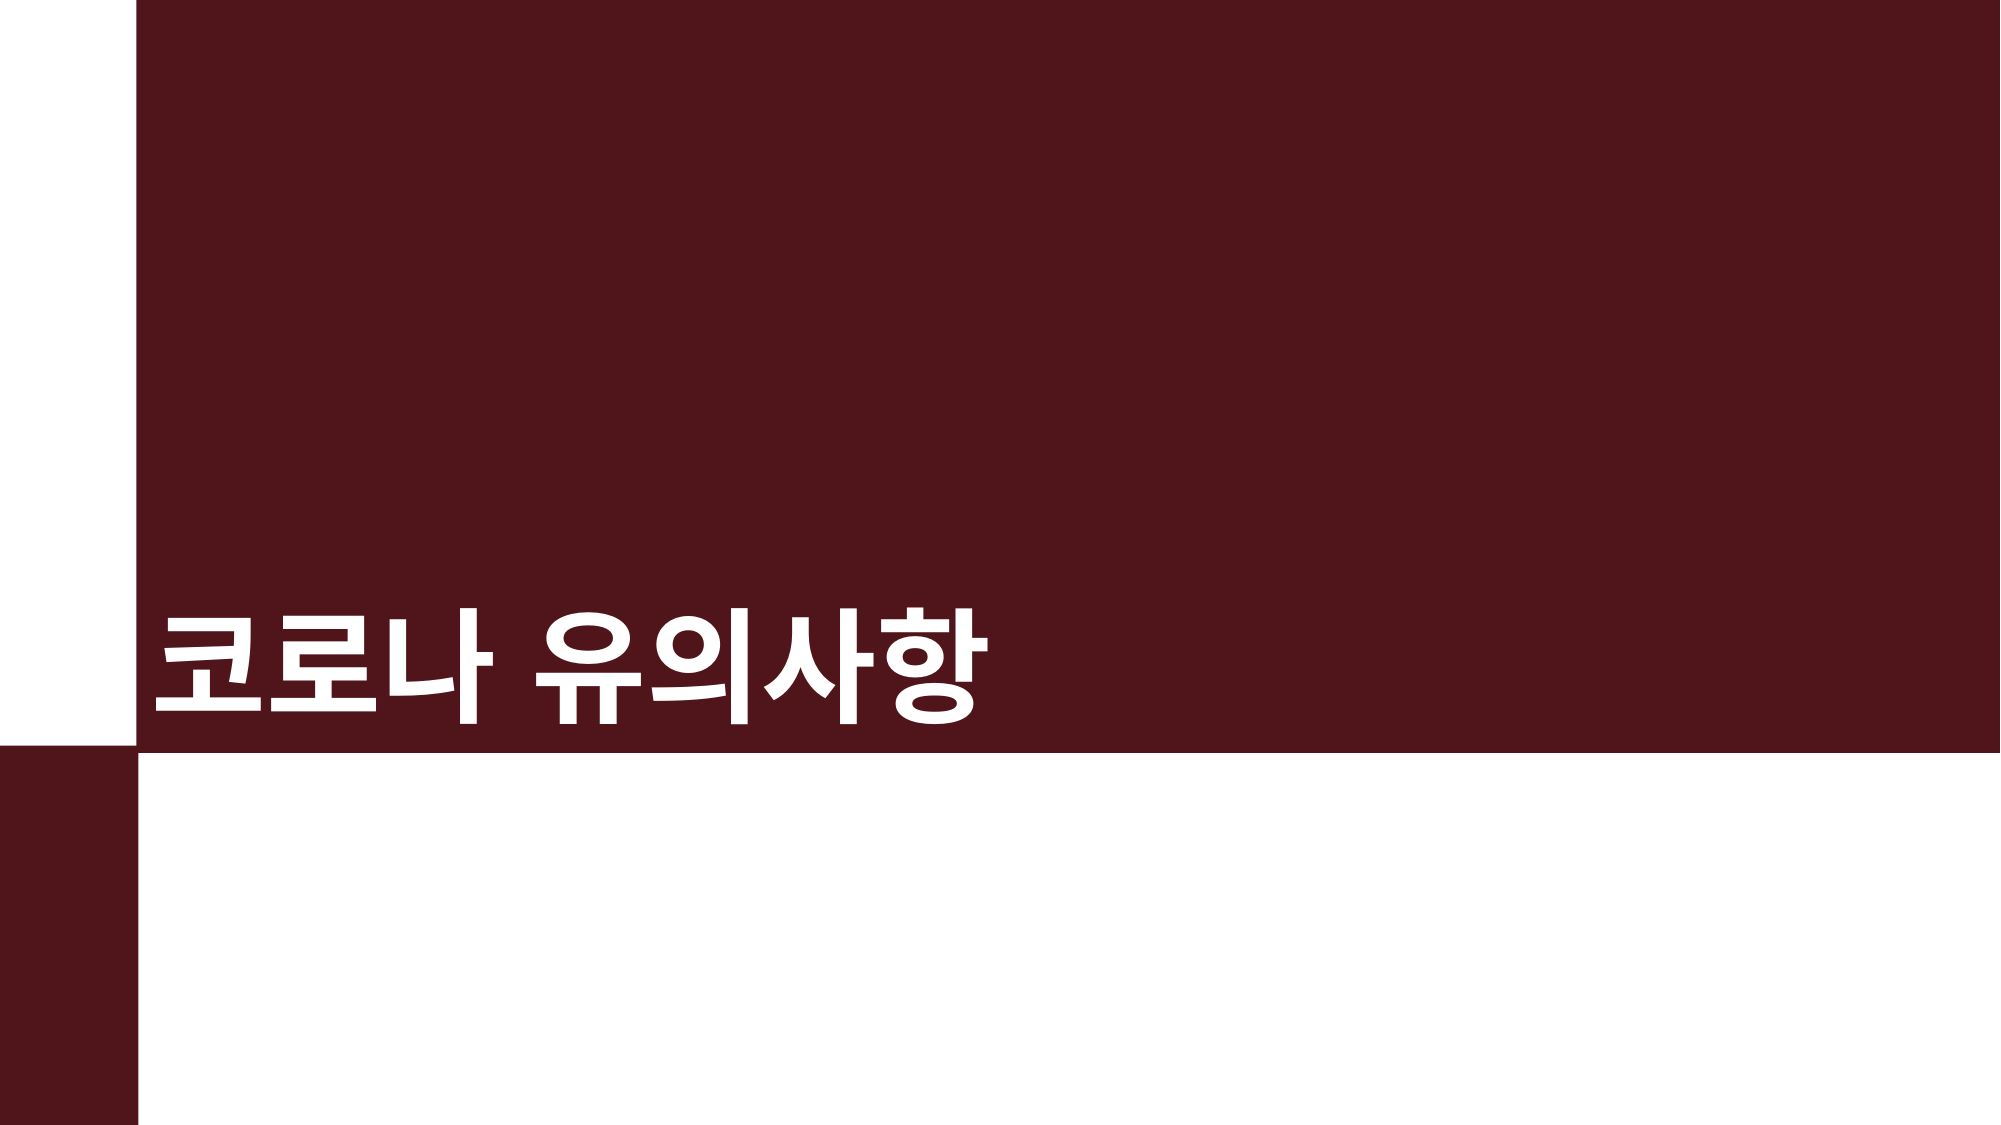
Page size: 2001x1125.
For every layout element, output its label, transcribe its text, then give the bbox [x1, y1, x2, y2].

title 코로나 유의사항 [136, 280, 1862, 749]
